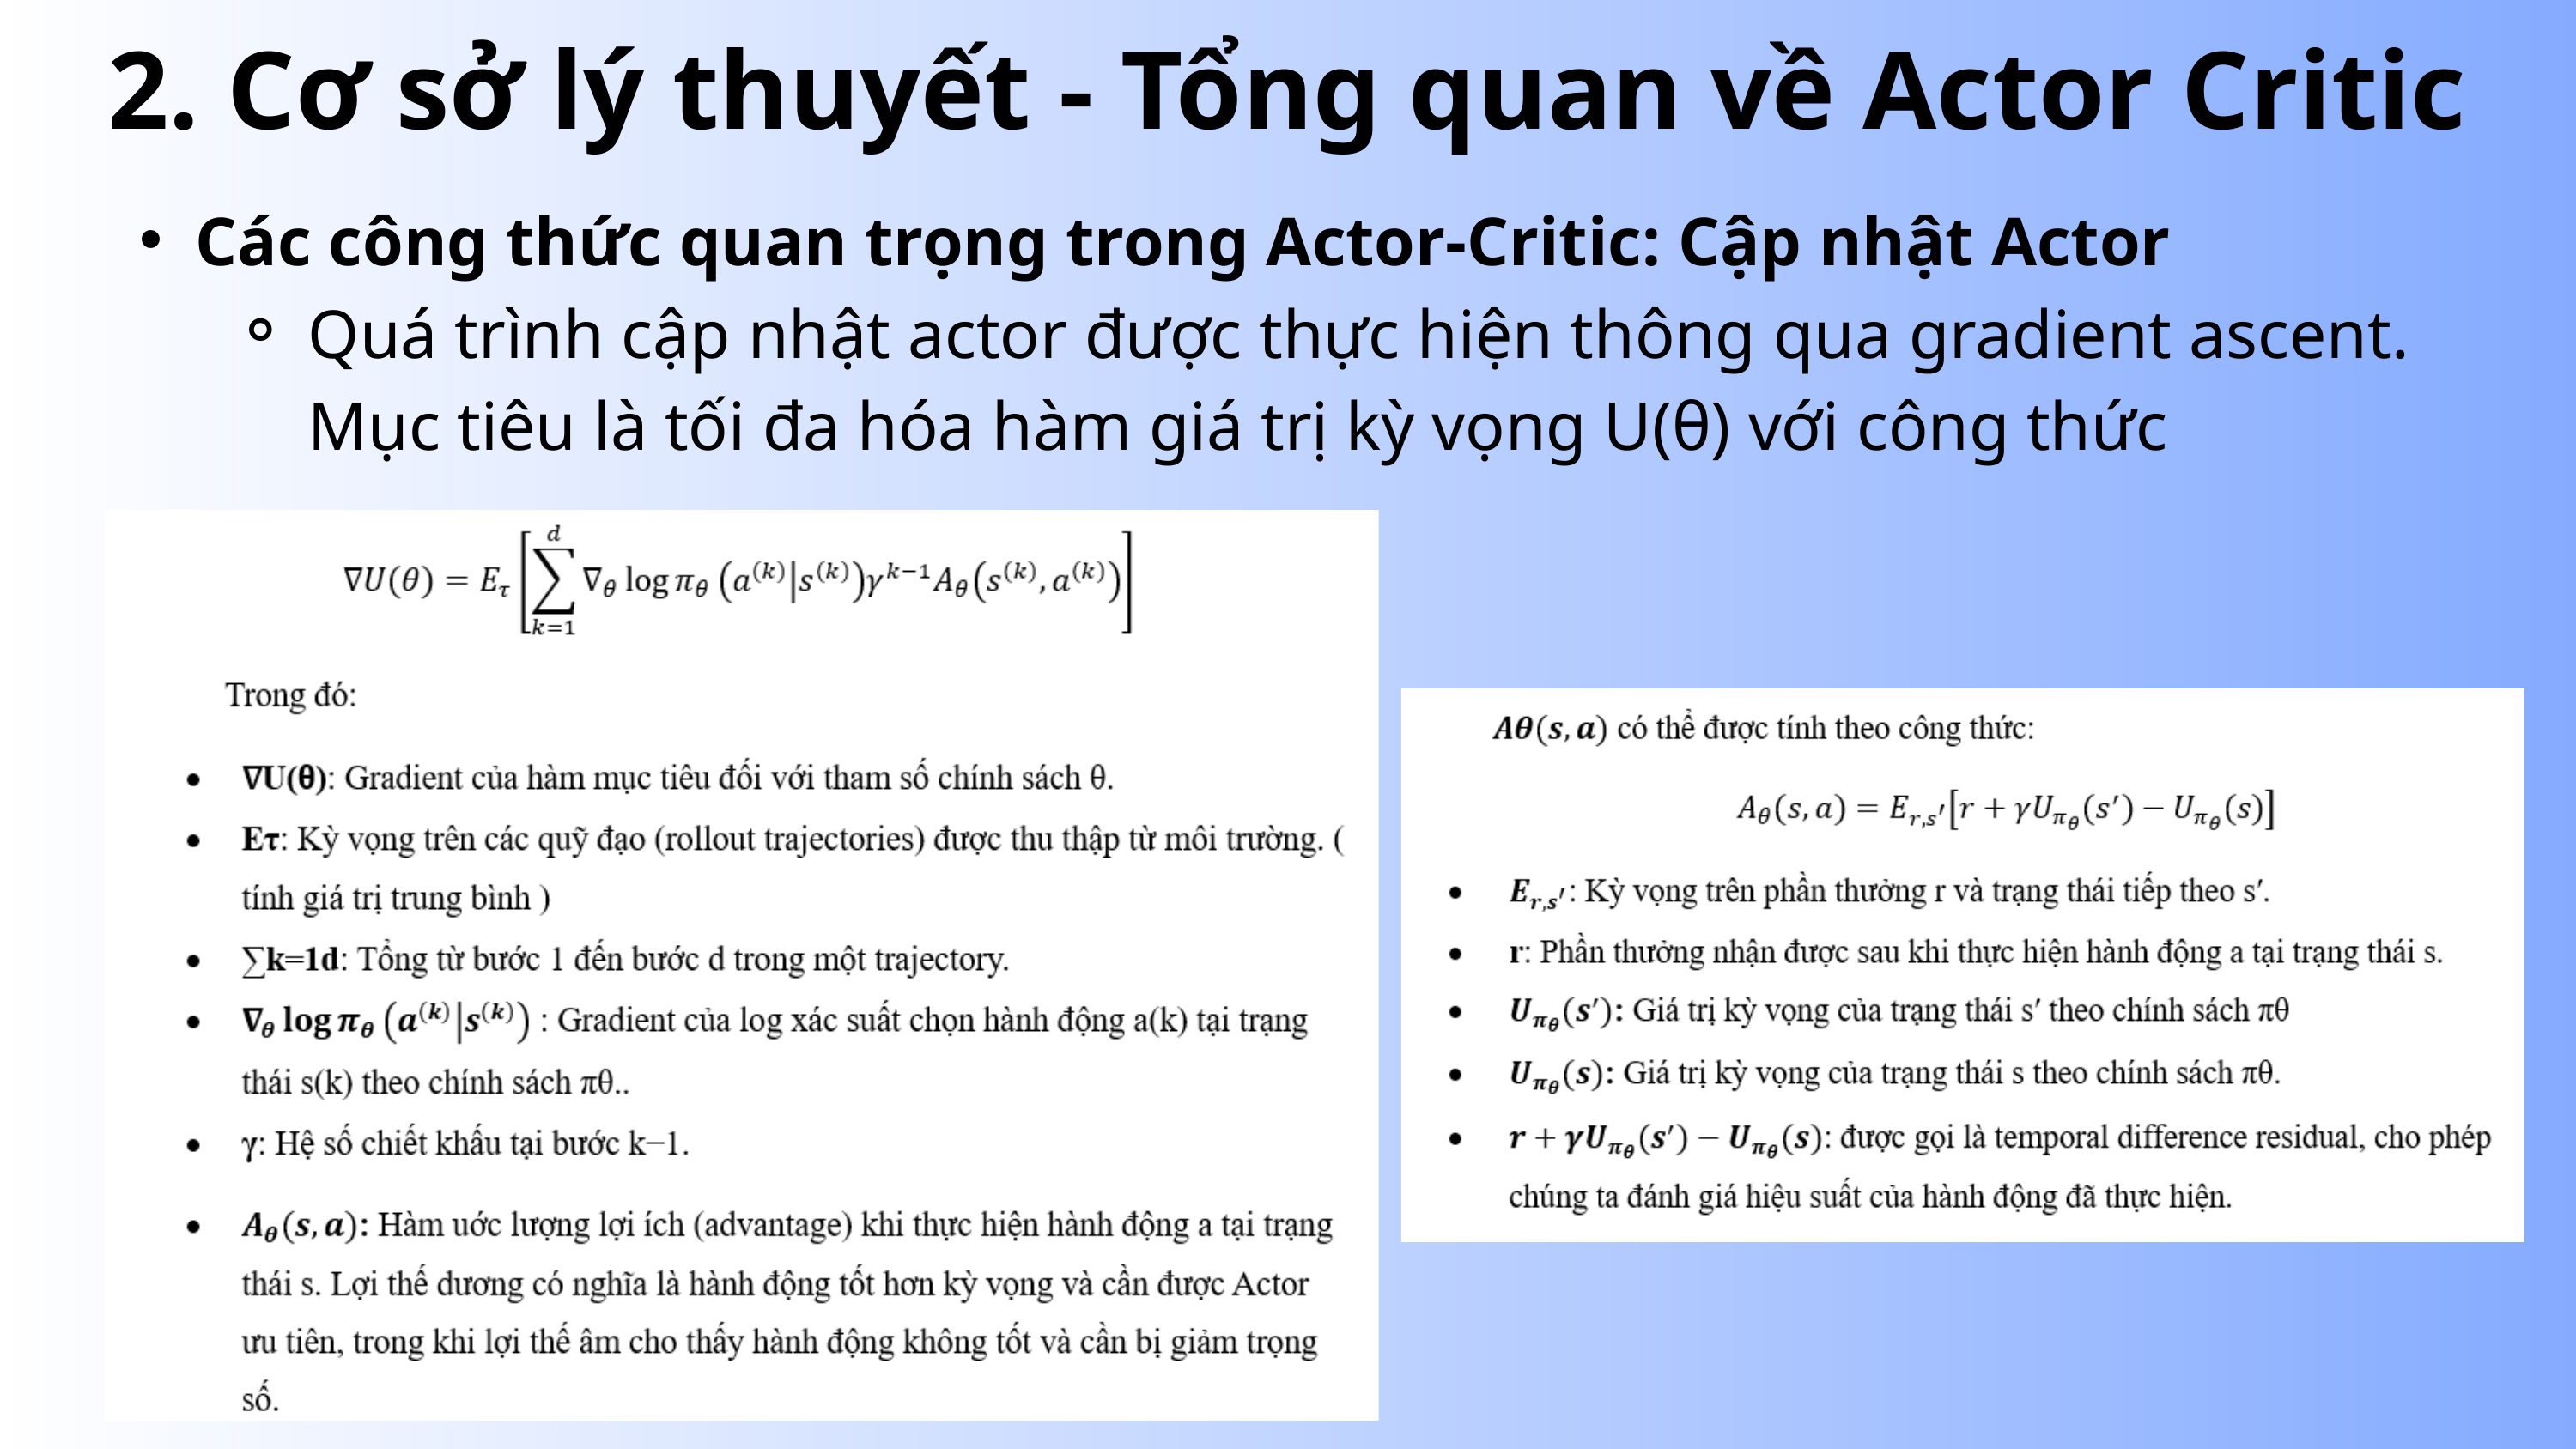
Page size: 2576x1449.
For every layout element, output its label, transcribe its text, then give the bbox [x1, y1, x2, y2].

text_box Các công thức quan trọng trong Actor-Critic: Cập nhật Actor Quá trình cập nhật actor được thực hiện thông qua gradient ascent. Mục tiêu là tối đa hóa hàm giá trị kỳ vọng U(θ) với công thức [82, 185, 2471, 464]
text_box [1400, 688, 2524, 1242]
text_box 2. Cơ sở lý thuyết - Tổng quan về Actor Critic [105, 0, 2471, 150]
text_box [105, 510, 1379, 1421]
